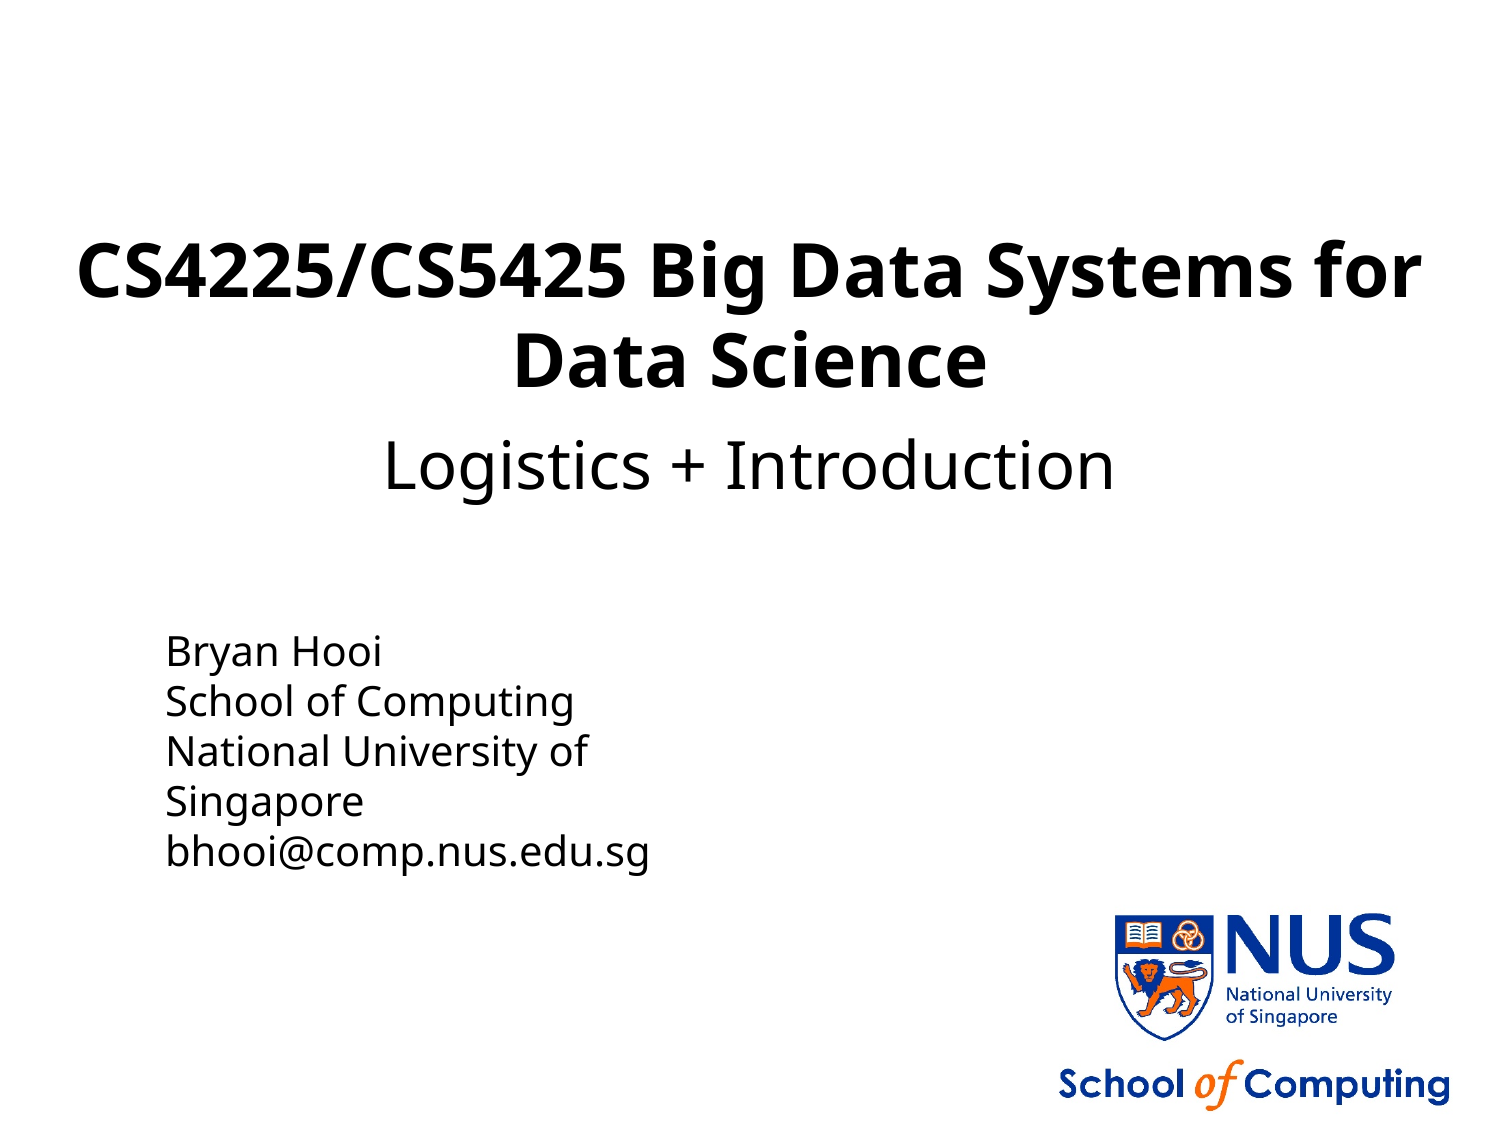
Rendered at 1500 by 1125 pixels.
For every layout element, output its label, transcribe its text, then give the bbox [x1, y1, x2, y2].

picture [1037, 883, 1473, 1125]
text_box CS4225/CS5425 Big Data Systems for Data Science [12, 199, 1488, 387]
text_box Logistics + Introduction [12, 387, 1488, 538]
text_box Bryan Hooi School of Computing National University of Singapore bhooi@comp.nus.edu.sg [150, 617, 788, 805]
